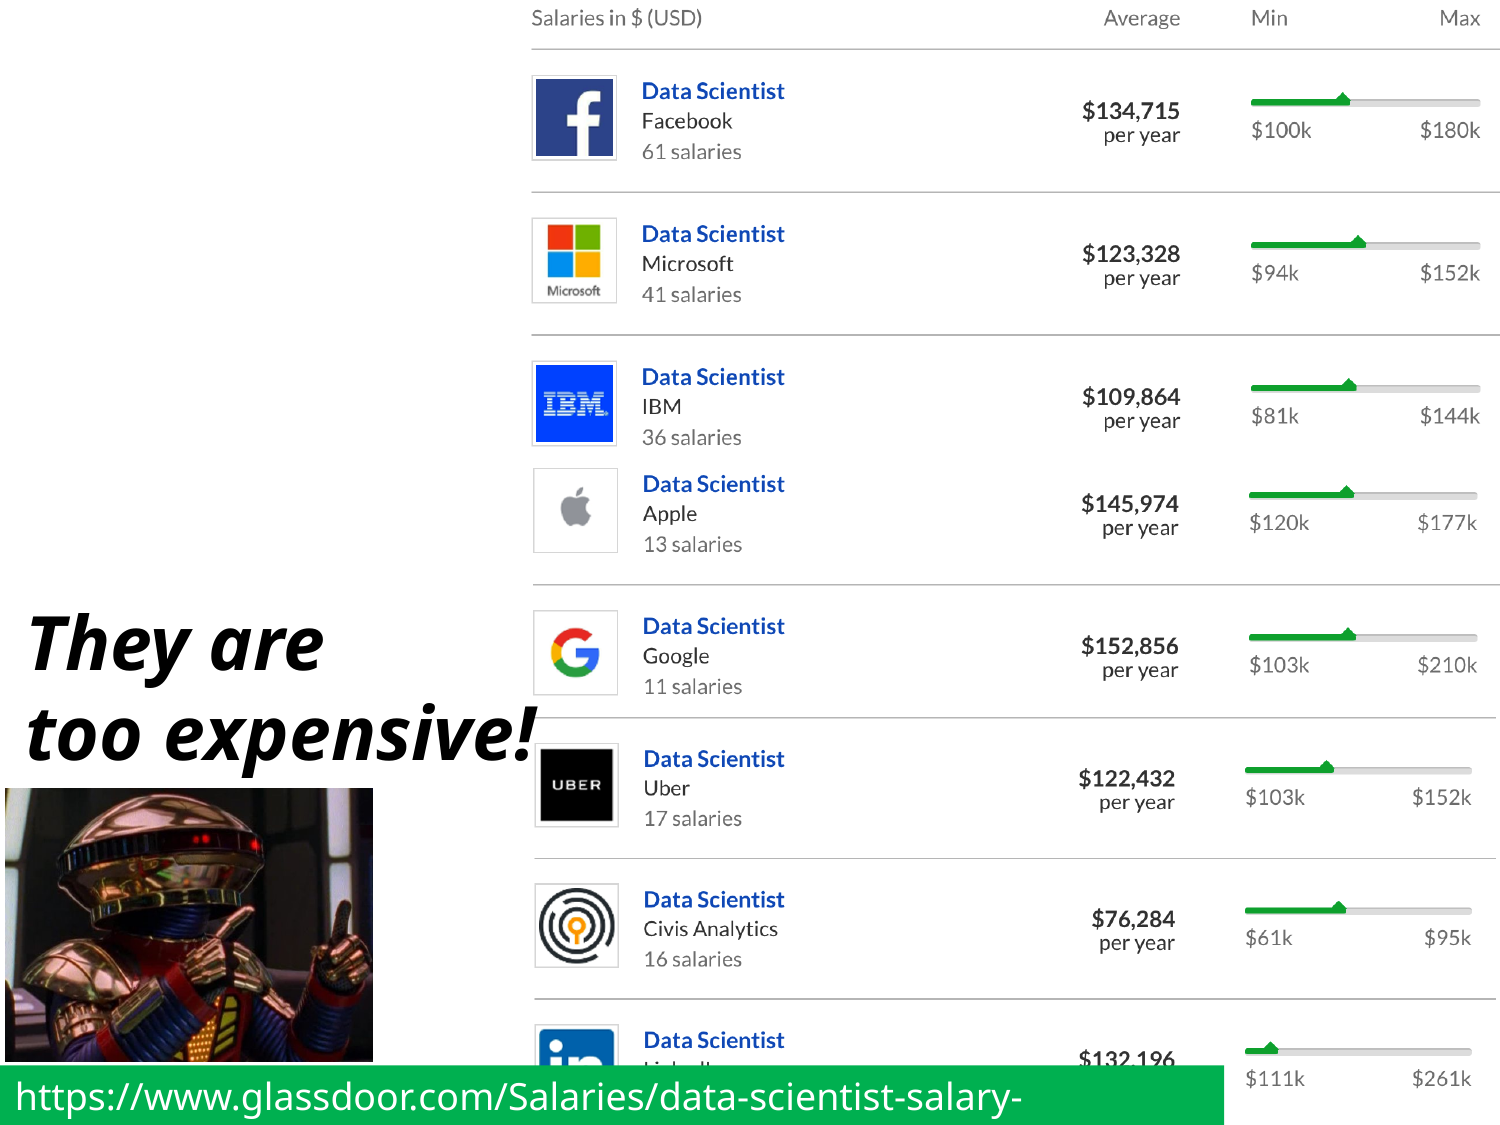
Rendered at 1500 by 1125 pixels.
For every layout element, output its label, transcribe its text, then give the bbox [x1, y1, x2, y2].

picture [524, 0, 1500, 1125]
text_box https://www.glassdoor.com/Salaries/data-scientist-salary-SRCH_KO0,14.htm [0, 1065, 519, 1125]
text_box They are too expensive! [10, 588, 519, 783]
picture [5, 788, 373, 1062]
